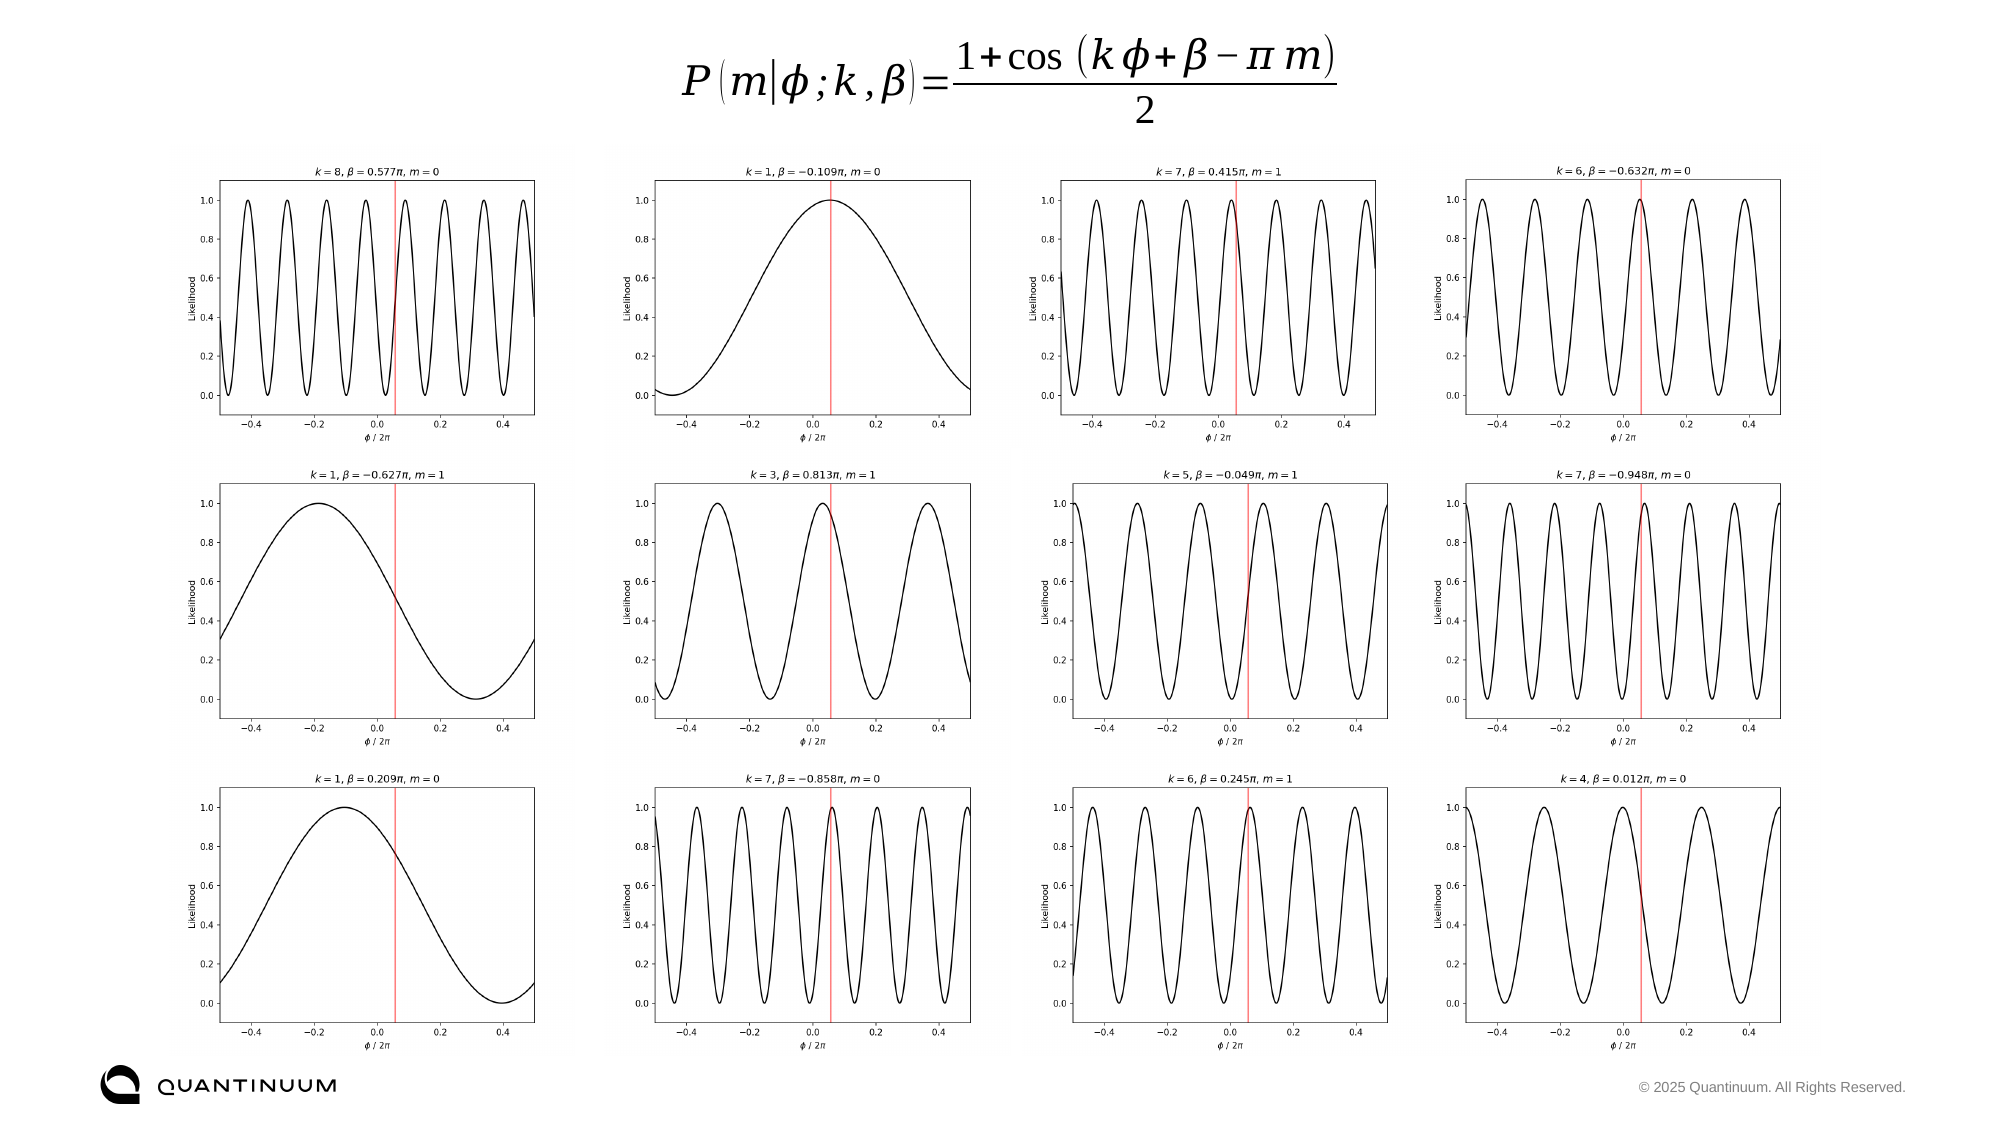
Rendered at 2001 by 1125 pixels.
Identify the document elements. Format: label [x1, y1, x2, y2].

picture [169, 143, 576, 1057]
picture [604, 143, 1822, 1057]
picture [100, 1065, 336, 1104]
